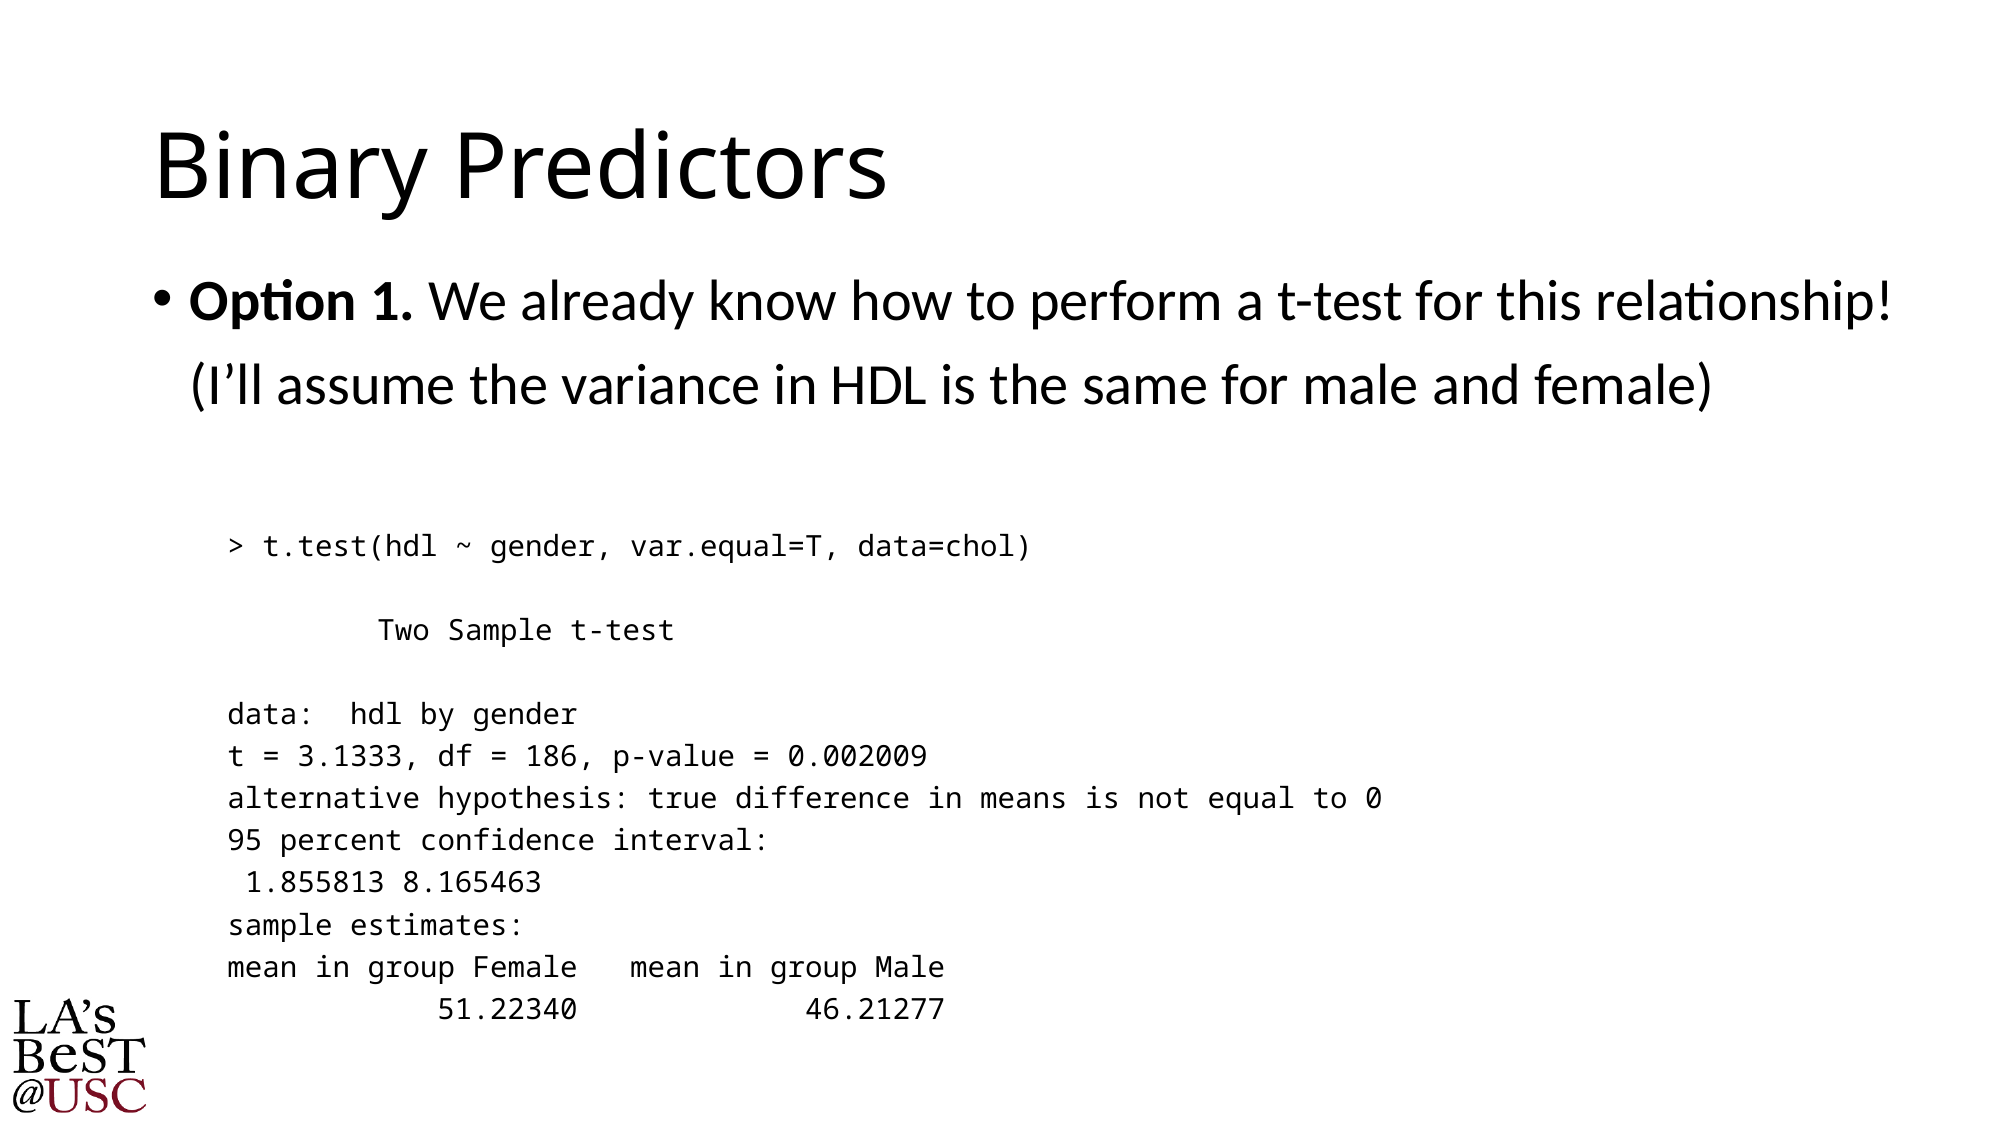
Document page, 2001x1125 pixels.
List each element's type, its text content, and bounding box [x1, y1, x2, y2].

picture [9, 993, 152, 1118]
list Option 1. We already know how to perform a t-test for this relationship! (I’ll assume the variance in HDL is the same for male and female) > t.test(hdl ~ gender, var.equal=T, data=chol) Two Sample t-test data: hdl by gender t = 3.1333, df = 186, p-value = 0.002009 alternative hypothesis: true difference in means is not equal to 0 95 percent confidence interval: 1.855813 8.165463 sample estimates: mean in group Female mean in group Male 51.22340 46.21277 [137, 240, 1942, 1098]
title Binary Predictors [137, 59, 1863, 240]
